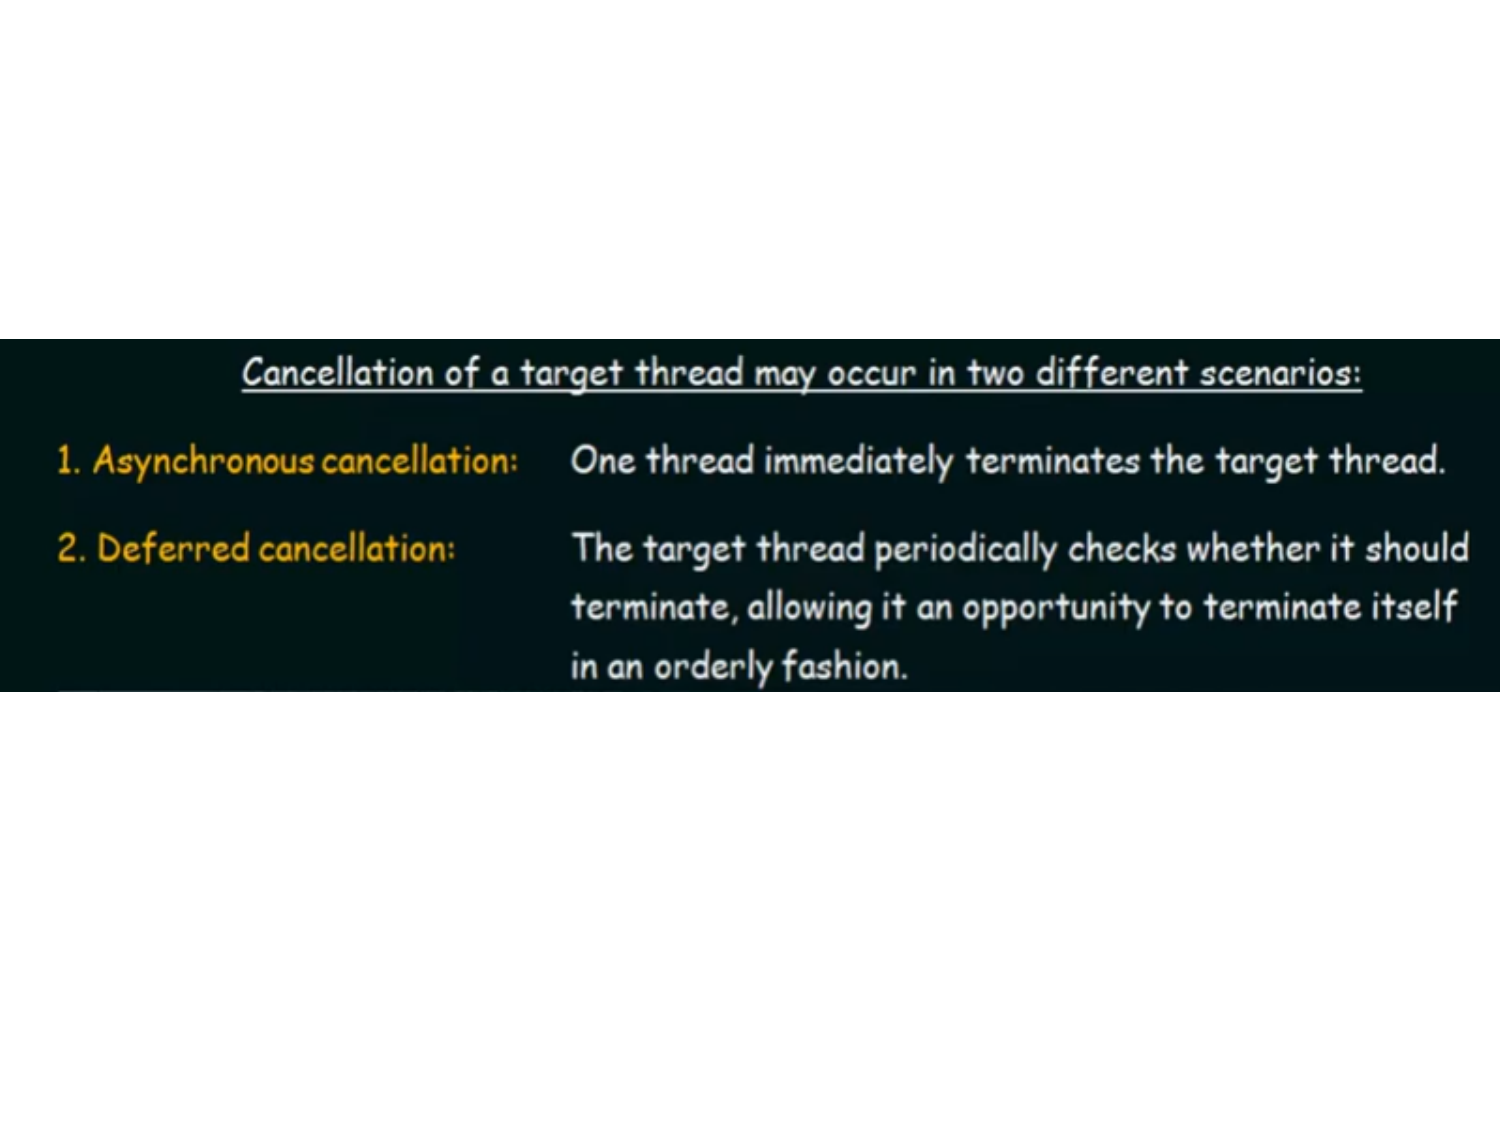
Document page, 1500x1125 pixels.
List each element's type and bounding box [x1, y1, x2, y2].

picture [0, 339, 1500, 692]
